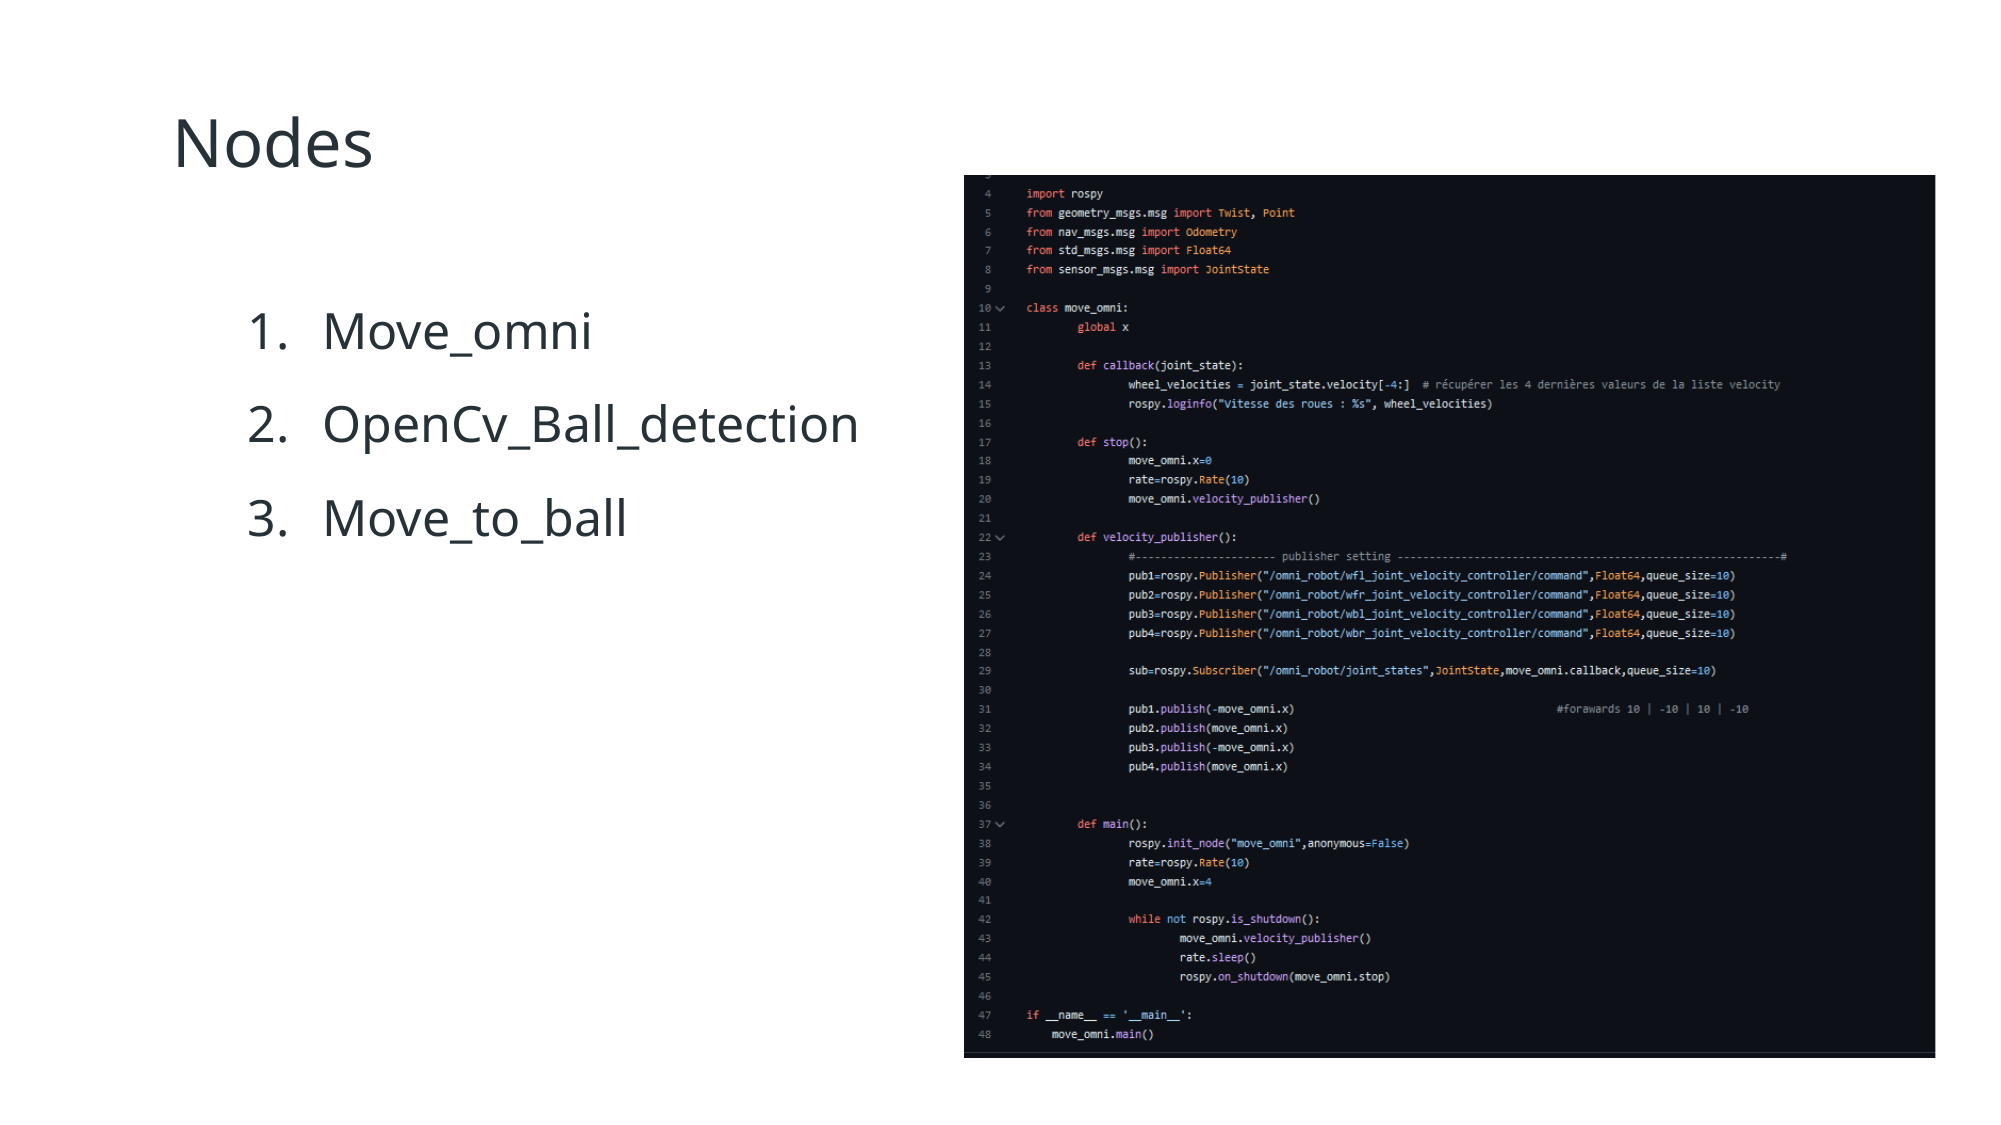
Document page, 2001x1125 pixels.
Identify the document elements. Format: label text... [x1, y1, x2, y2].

list Move_omni OpenCv_Ball_detection Move_to_ball [157, 284, 958, 1000]
picture [963, 175, 1936, 1059]
title Nodes [157, 85, 1843, 220]
